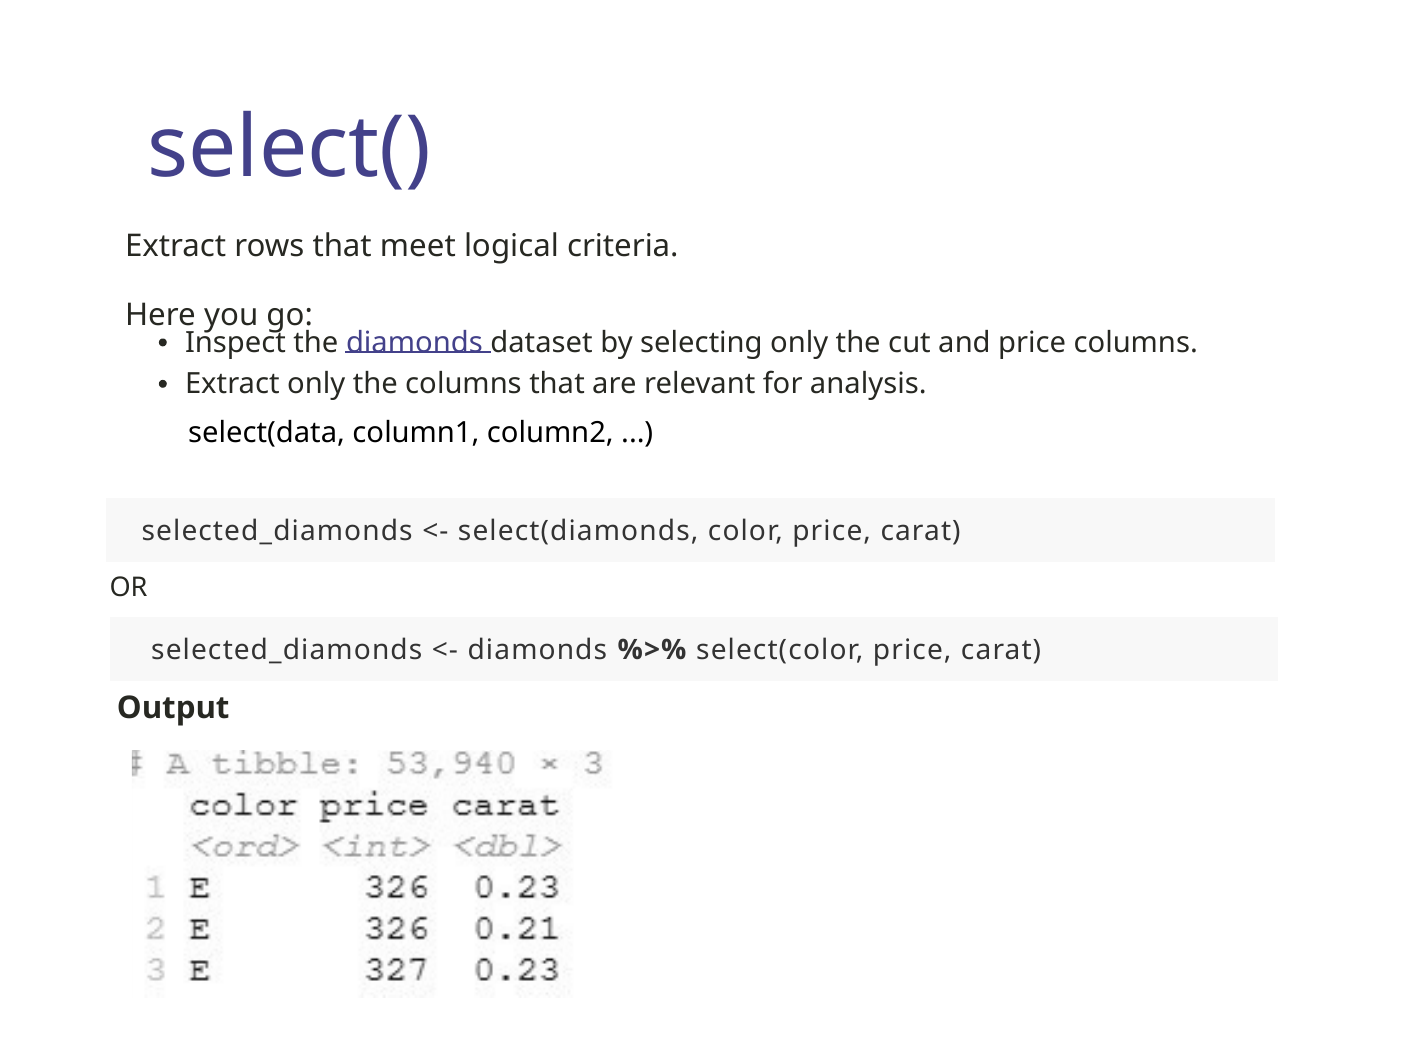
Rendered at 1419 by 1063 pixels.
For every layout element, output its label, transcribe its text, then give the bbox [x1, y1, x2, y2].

text_box select() Extract rows that meet logical criteria. Here you go: [124, 73, 708, 332]
text_box OR [109, 569, 149, 603]
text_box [106, 497, 1276, 563]
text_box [158, 338, 167, 347]
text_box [158, 379, 167, 388]
text_box Inspect the diamonds dataset by selecting only the cut and price columns. Extract only the columns that are relevant for analysis. [185, 316, 1235, 400]
text_box [131, 750, 634, 998]
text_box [109, 617, 1279, 682]
text_box Output [116, 691, 231, 725]
text_box select(data, column1, column2, ...) [185, 408, 657, 449]
